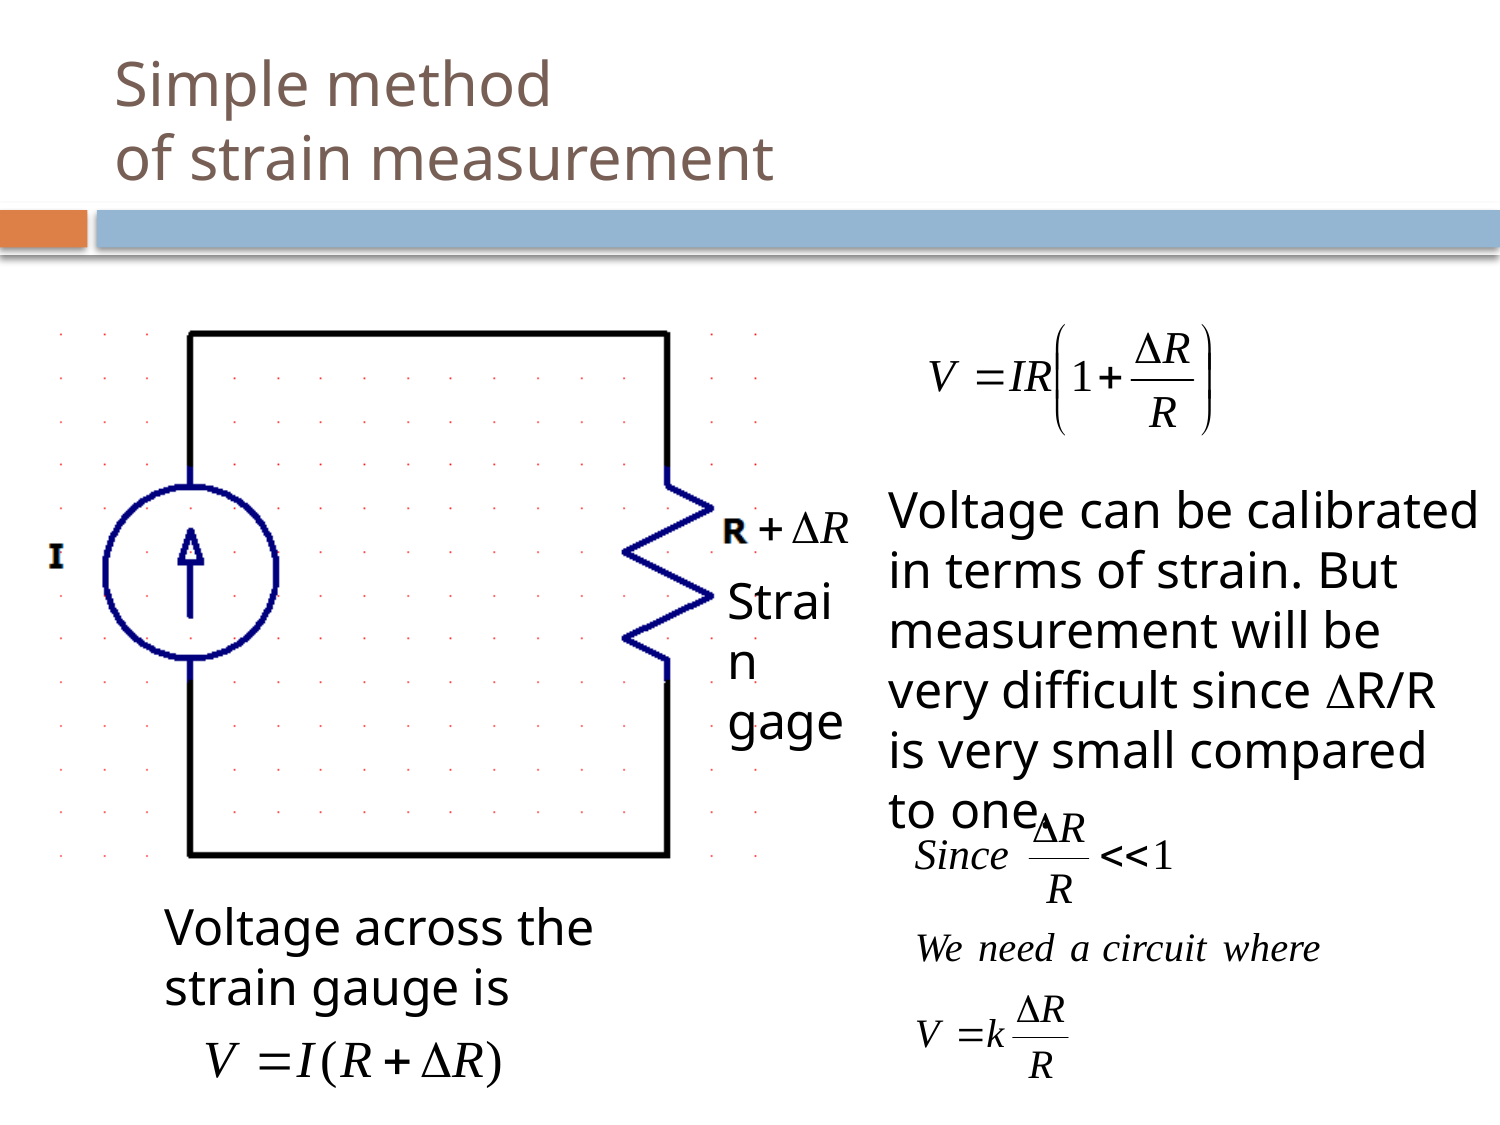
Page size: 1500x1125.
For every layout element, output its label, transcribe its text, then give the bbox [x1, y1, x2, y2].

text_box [749, 499, 861, 552]
picture [37, 312, 781, 879]
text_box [912, 924, 1342, 1088]
title Simple method of strain measurement [99, 37, 1438, 200]
text_box Strain gage [783, 562, 874, 758]
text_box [199, 1029, 513, 1100]
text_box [924, 315, 1226, 446]
text_box Voltage can be calibrated in terms of strain. But measurement will be very difficult since DR/R is very small compared to one. [874, 471, 1500, 847]
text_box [906, 800, 1180, 914]
text_box Voltage across the strain gauge is [150, 889, 638, 1023]
